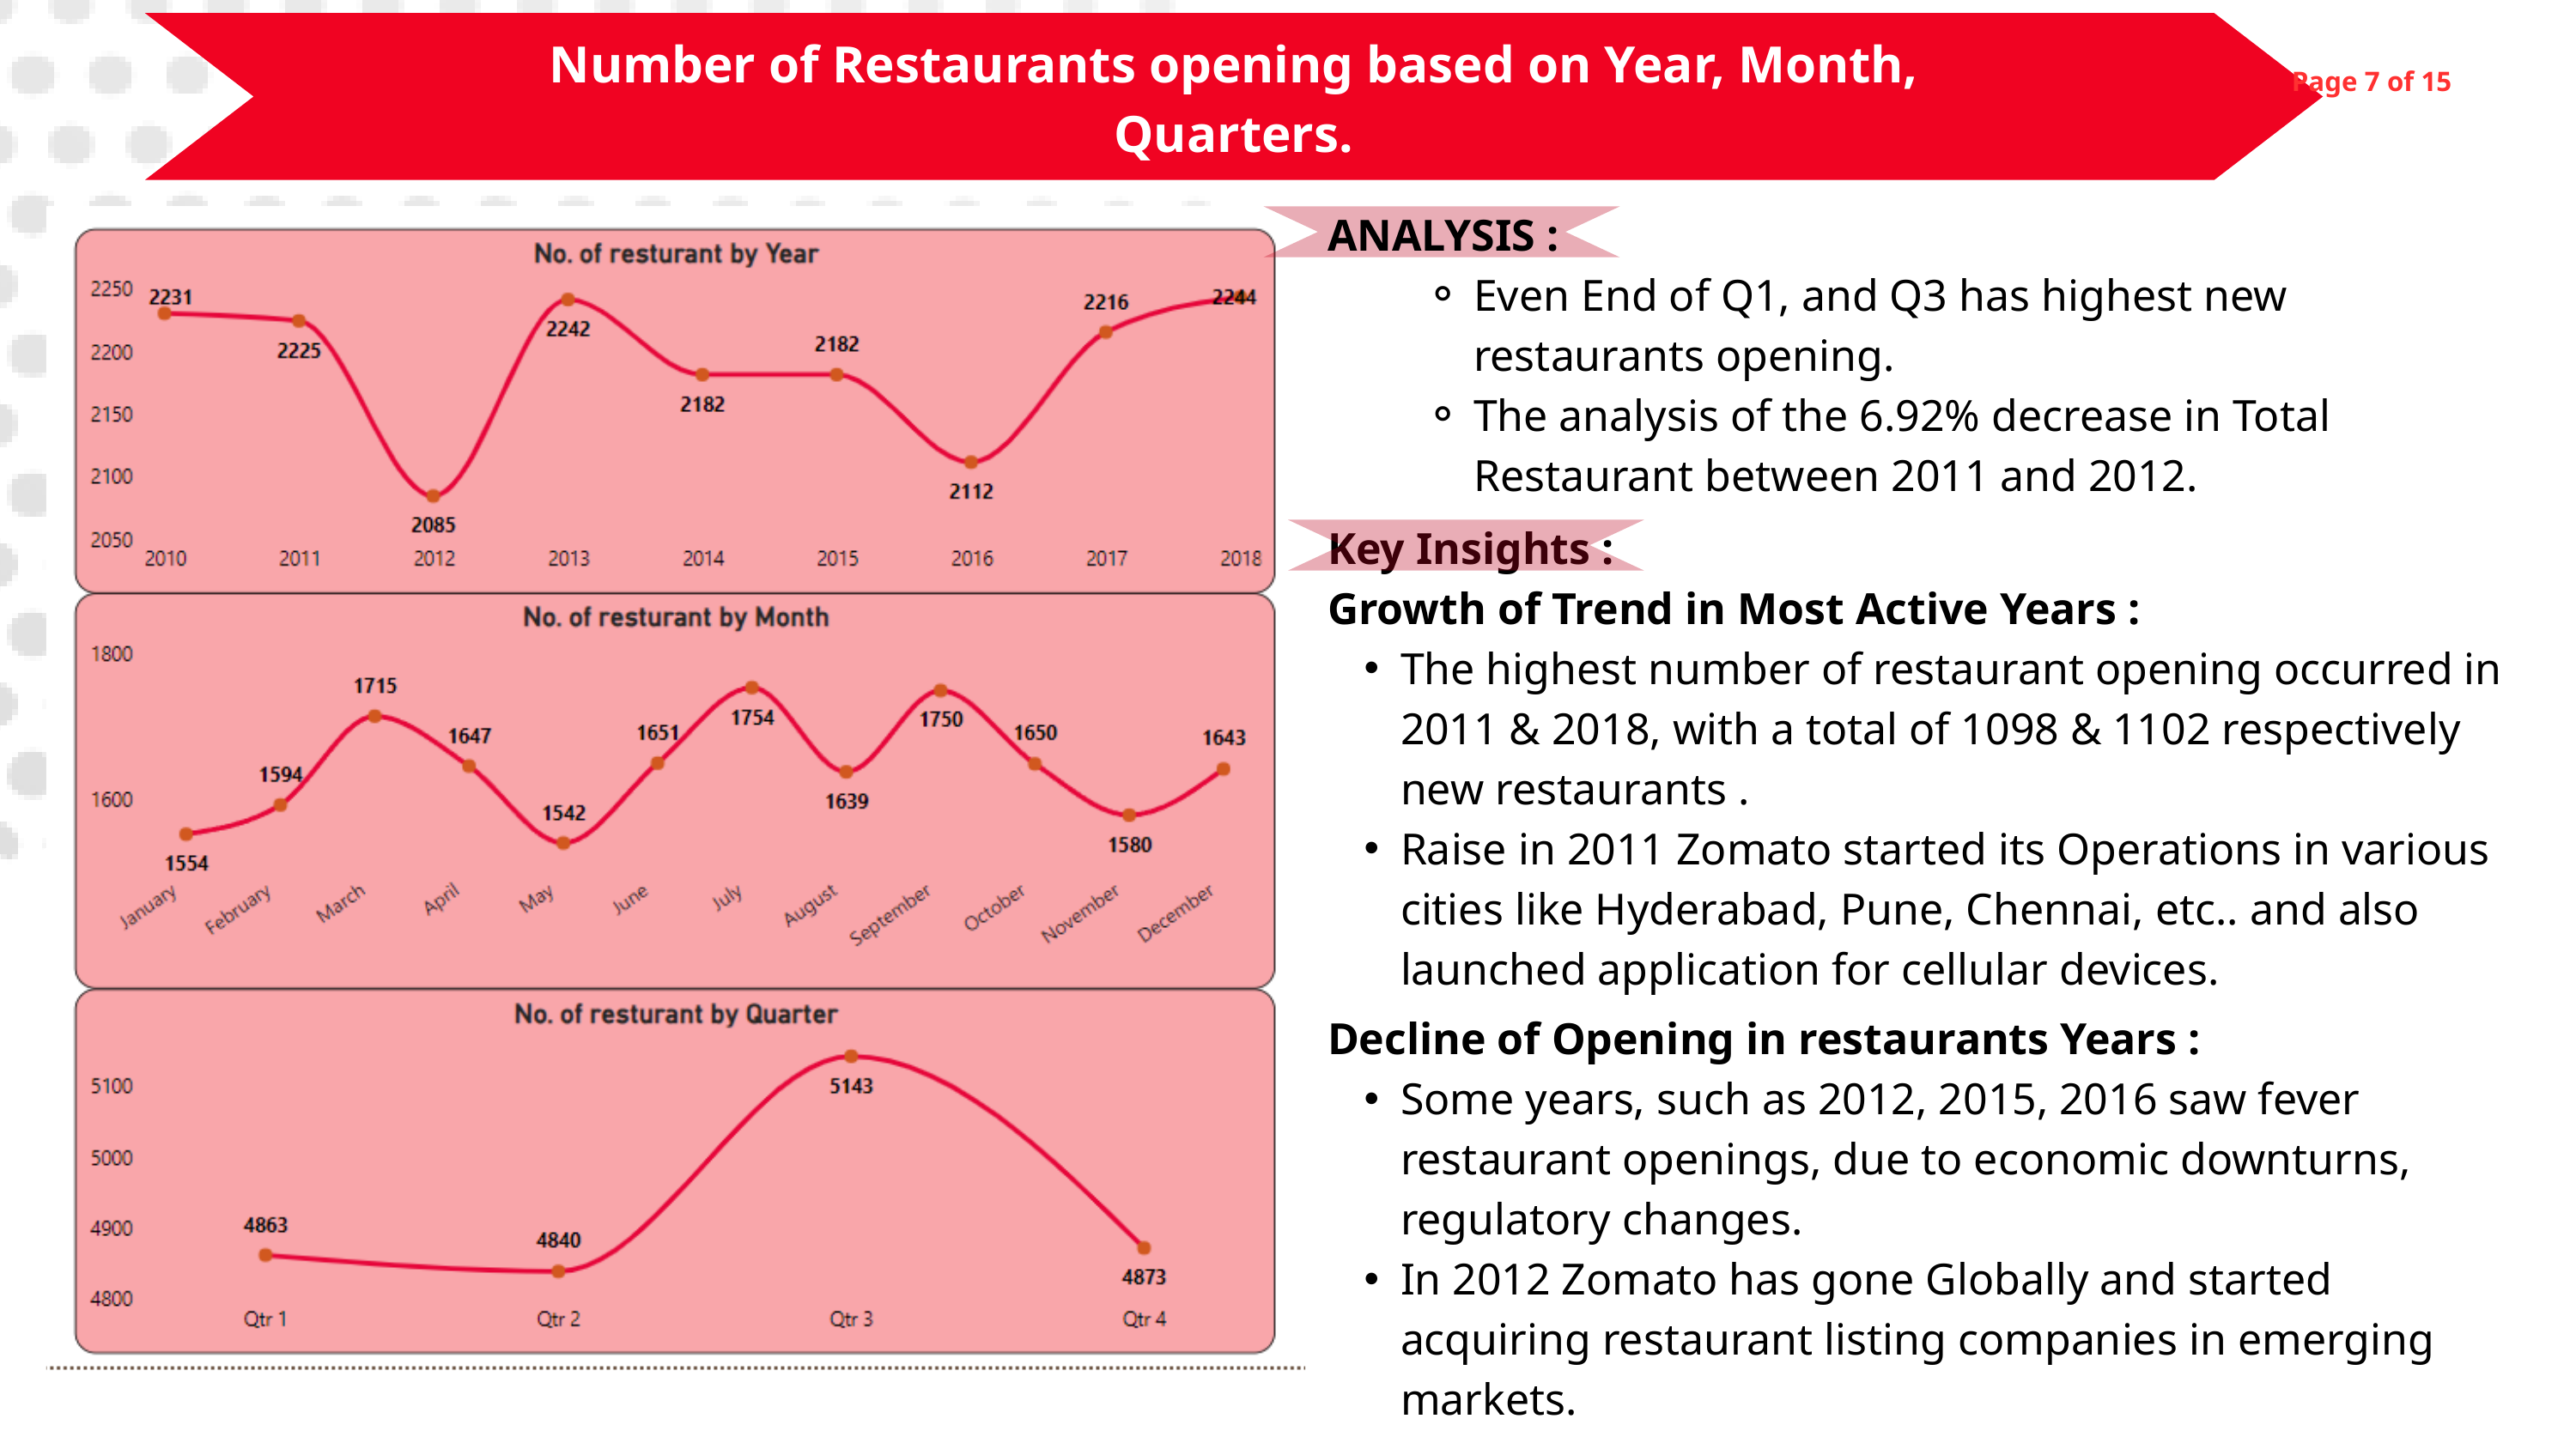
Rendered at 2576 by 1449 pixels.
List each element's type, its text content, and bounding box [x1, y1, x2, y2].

text_box Key Insights : Growth of Trend in Most Active Years : The highest number of restaurant opening occurred in 2011 & 2018, with a total of 1098 & 1102 respectively new restaurants . Raise in 2011 Zomato started its Operations in various cities like Hyderabad, Pune, Chennai, etc.. and also launched application for cellular devices. [1327, 512, 2512, 994]
text_box [46, 206, 1306, 1373]
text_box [144, 12, 2324, 180]
text_box Page 7 of 15 [2330, 58, 2452, 97]
text_box ANALYSIS : Even End of Q1, and Q3 has highest new restaurants opening. The analysis of the 6.92% decrease in Total Restaurant between 2011 and 2012. [1327, 199, 2512, 500]
text_box Decline of Opening in restaurants Years : Some years, such as 2012, 2015, 2016 saw fever restaurant openings, due to economic downturns, regulatory changes. In 2012 Zomato has gone Globally and started acquiring restaurant listing companies in emerging markets. [1327, 1003, 2534, 1424]
text_box [0, 0, 1418, 873]
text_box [1287, 519, 1644, 571]
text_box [1263, 206, 1620, 258]
